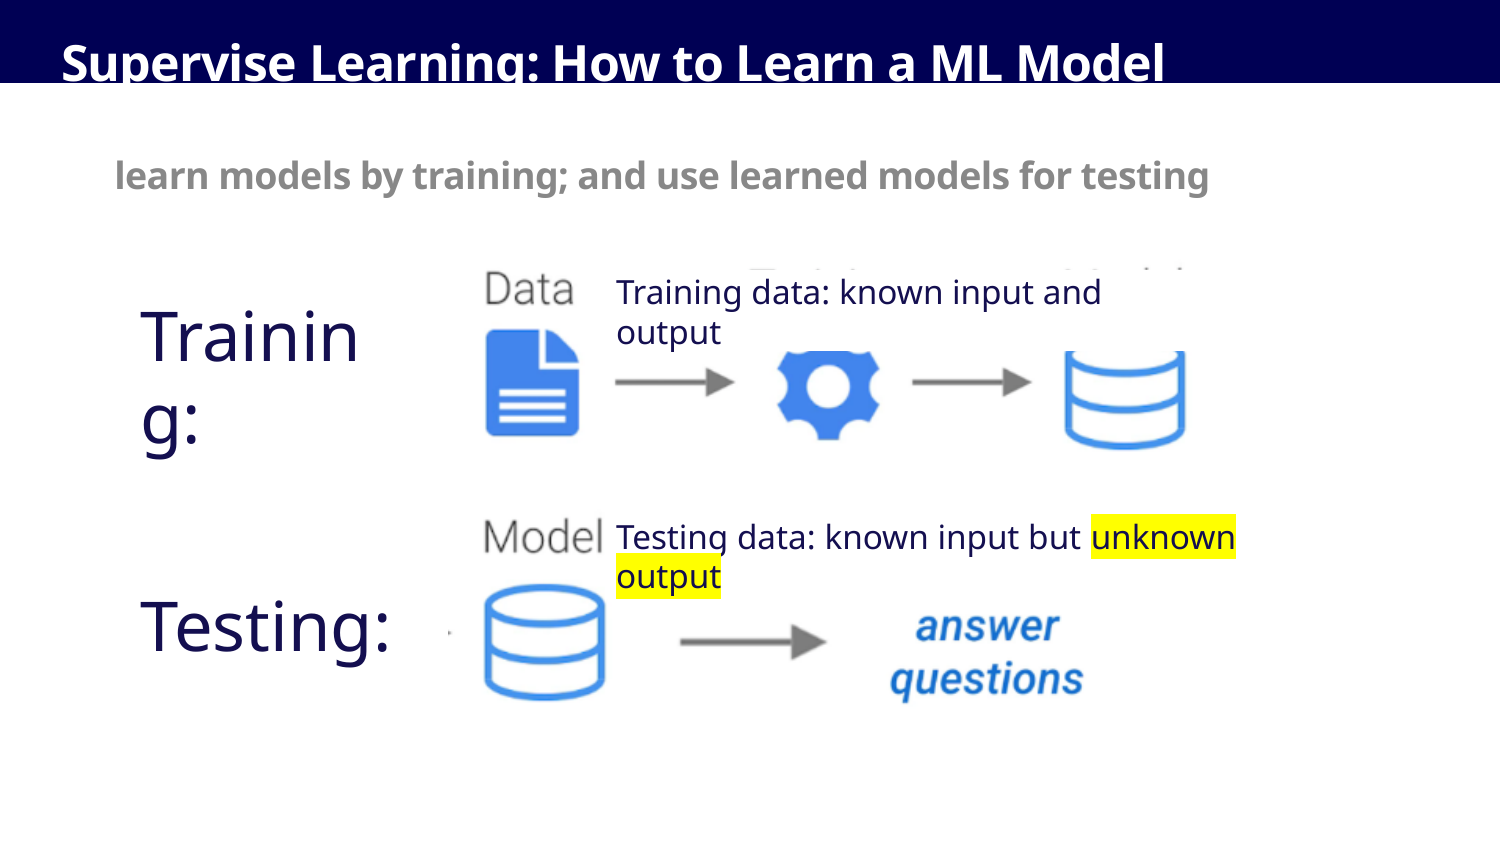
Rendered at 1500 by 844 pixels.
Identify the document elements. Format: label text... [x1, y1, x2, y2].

text_box Training and Testing learn models by training; and use learned models for testing [109, 83, 1257, 198]
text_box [135, 493, 1096, 720]
text_box Testing data: known input but unknown output [1096, 514, 1308, 596]
text_box Training: [135, 290, 396, 458]
picture [447, 235, 1235, 465]
title Supervise Learning: How to Learn a ML Model [46, 0, 1445, 81]
